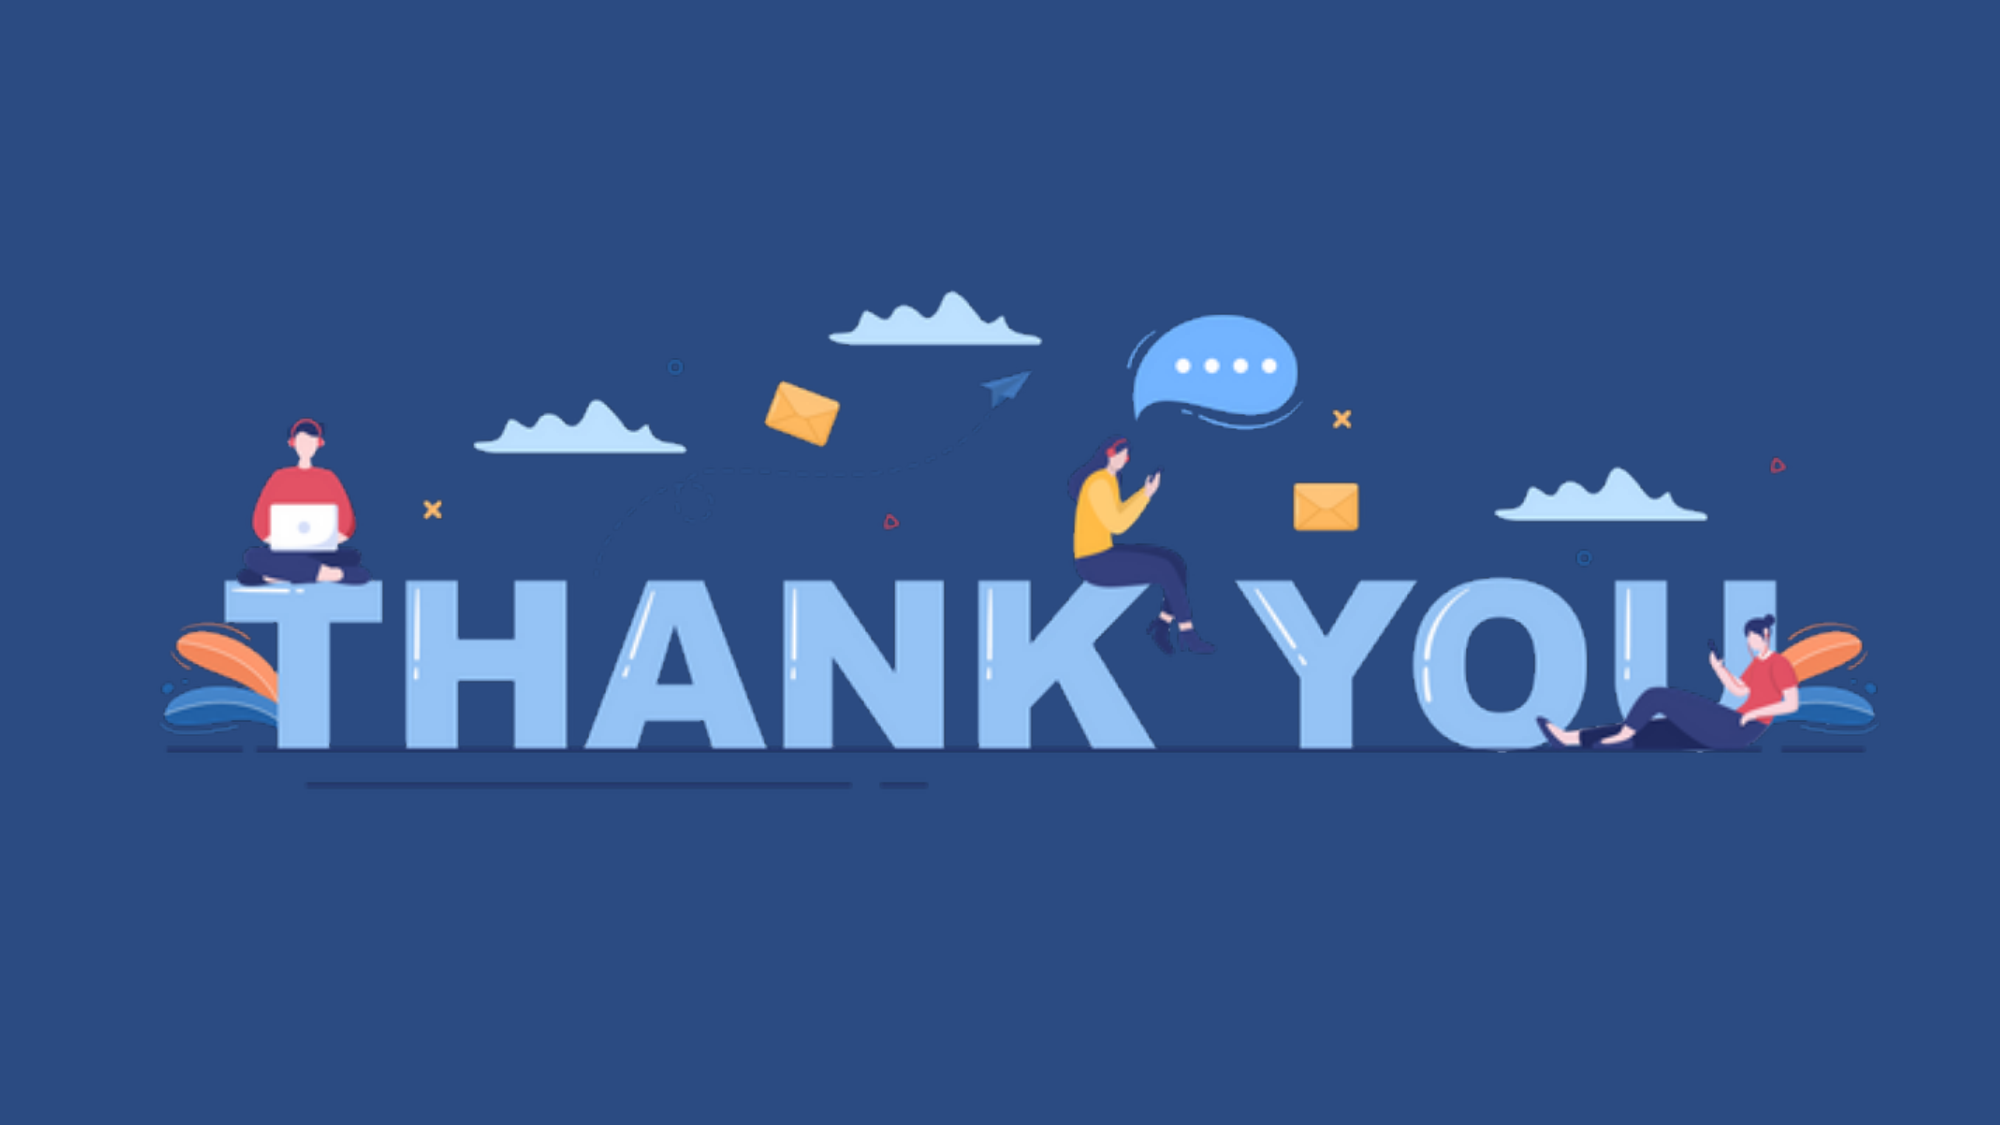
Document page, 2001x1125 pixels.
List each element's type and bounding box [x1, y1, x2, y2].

picture [123, 0, 1917, 1125]
